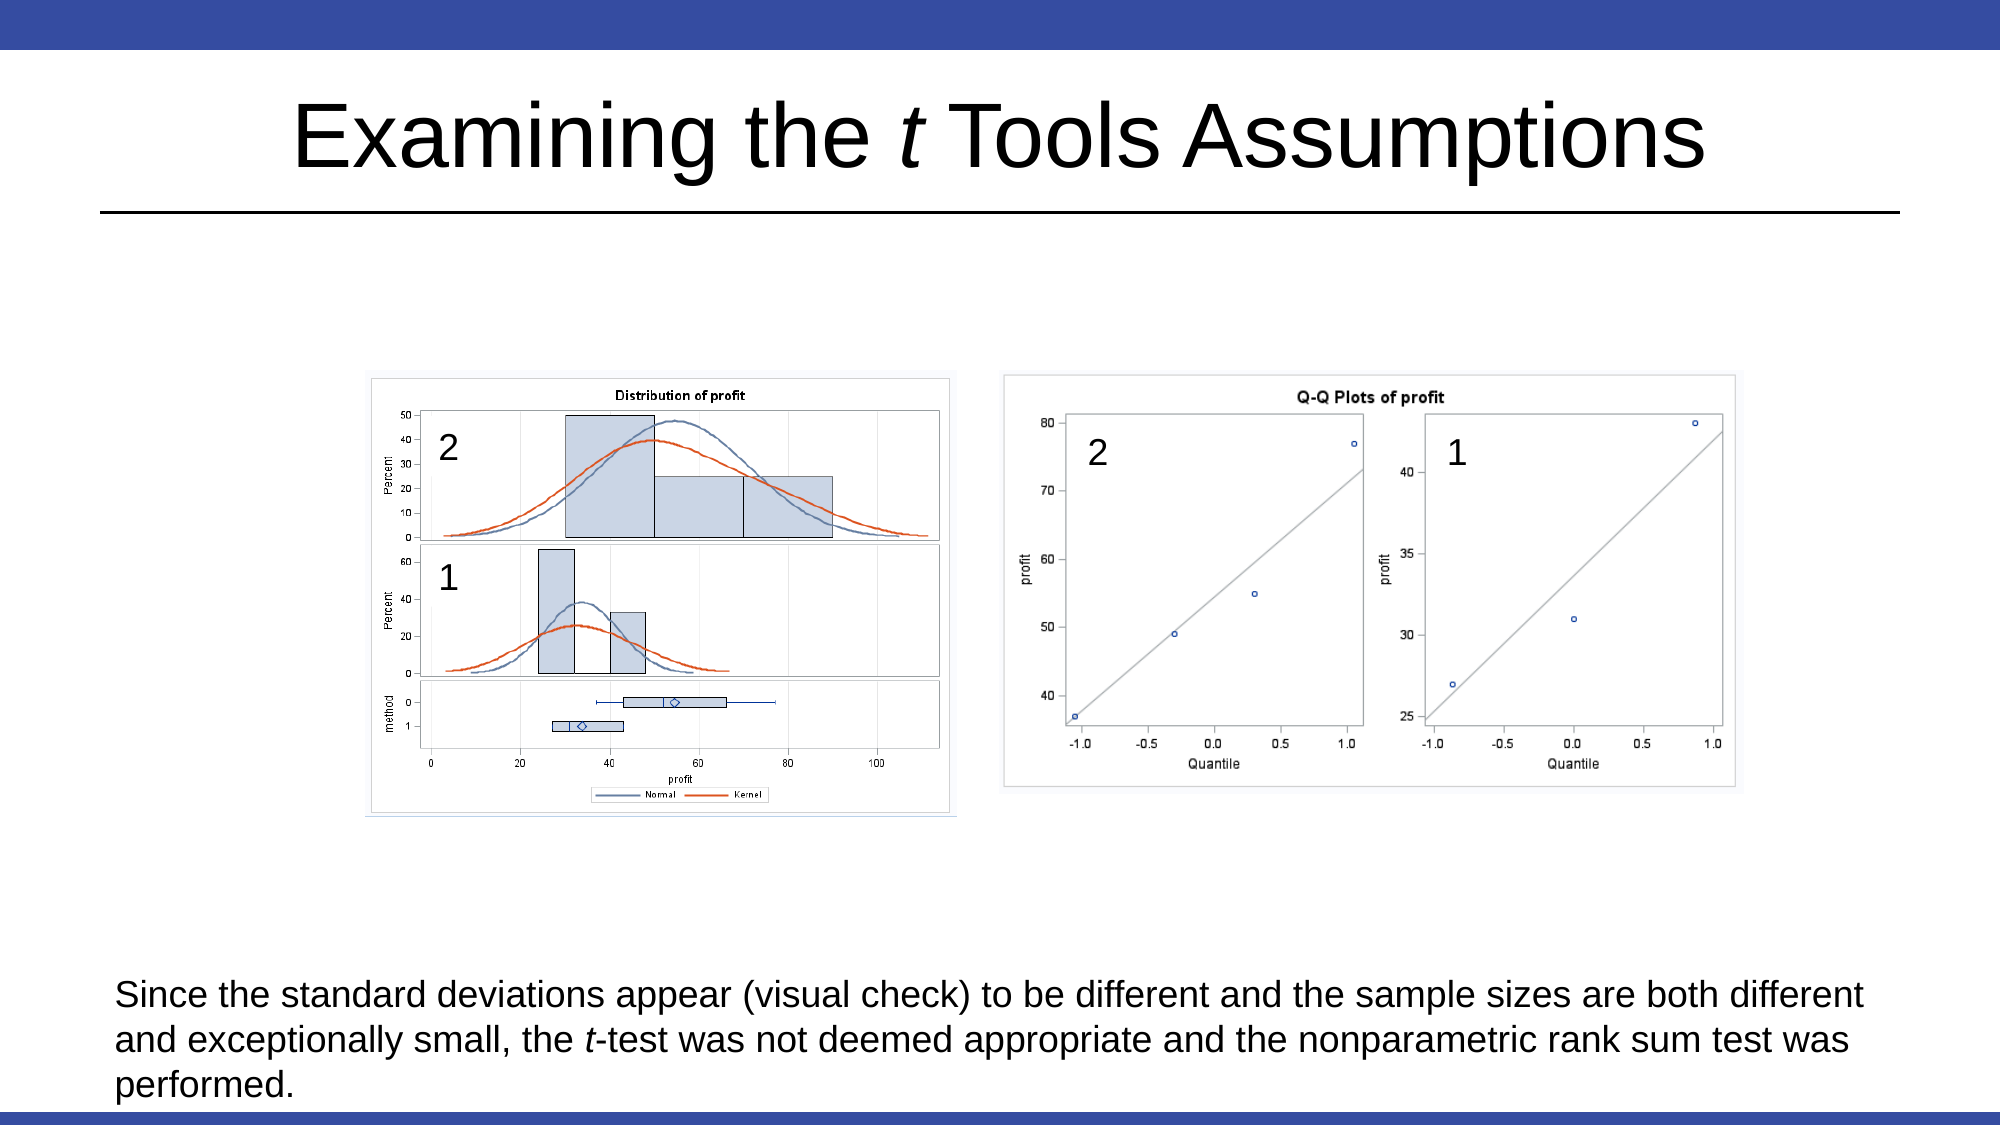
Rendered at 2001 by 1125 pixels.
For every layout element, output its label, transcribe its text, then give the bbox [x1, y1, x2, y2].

picture [365, 370, 957, 817]
text_box Since the standard deviations appear (visual check) to be different and the sample sizes are both different and exceptionally small, the t-test was not deemed appropriate and the nonparametric rank sum test was performed. [99, 962, 1900, 1100]
title Examining the t Tools Assumptions [99, 37, 1900, 225]
picture [999, 370, 1744, 794]
